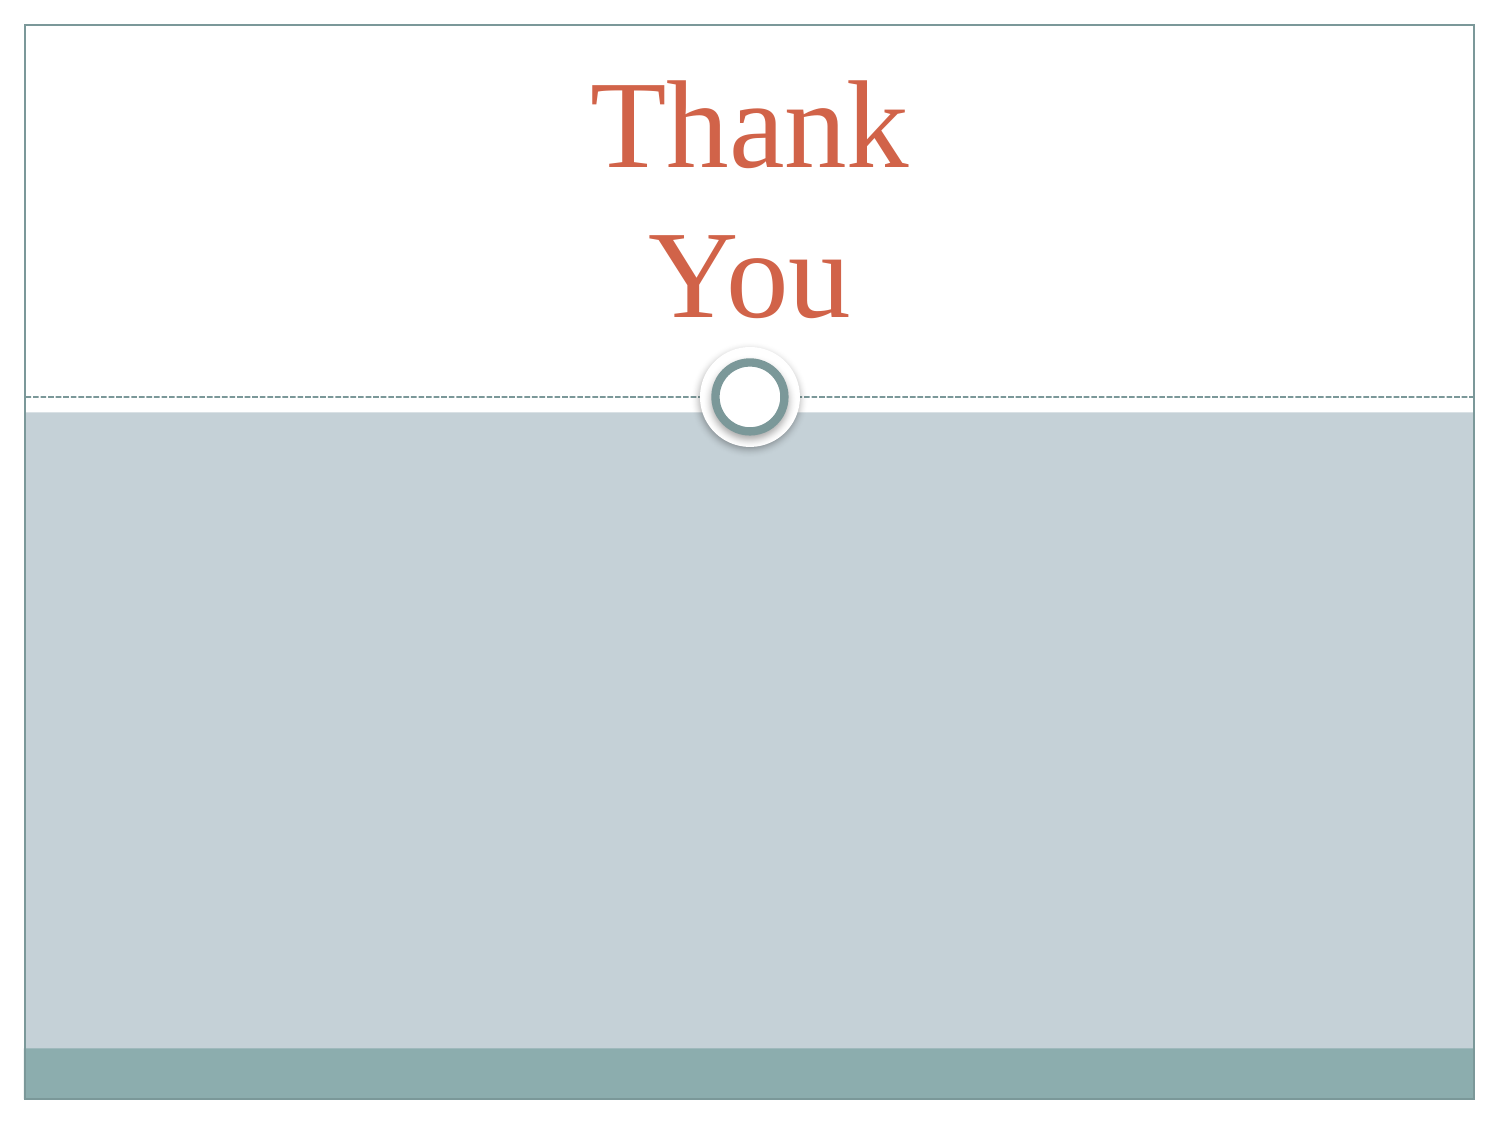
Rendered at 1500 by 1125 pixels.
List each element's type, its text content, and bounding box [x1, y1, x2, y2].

title Thank You [112, 50, 1388, 350]
